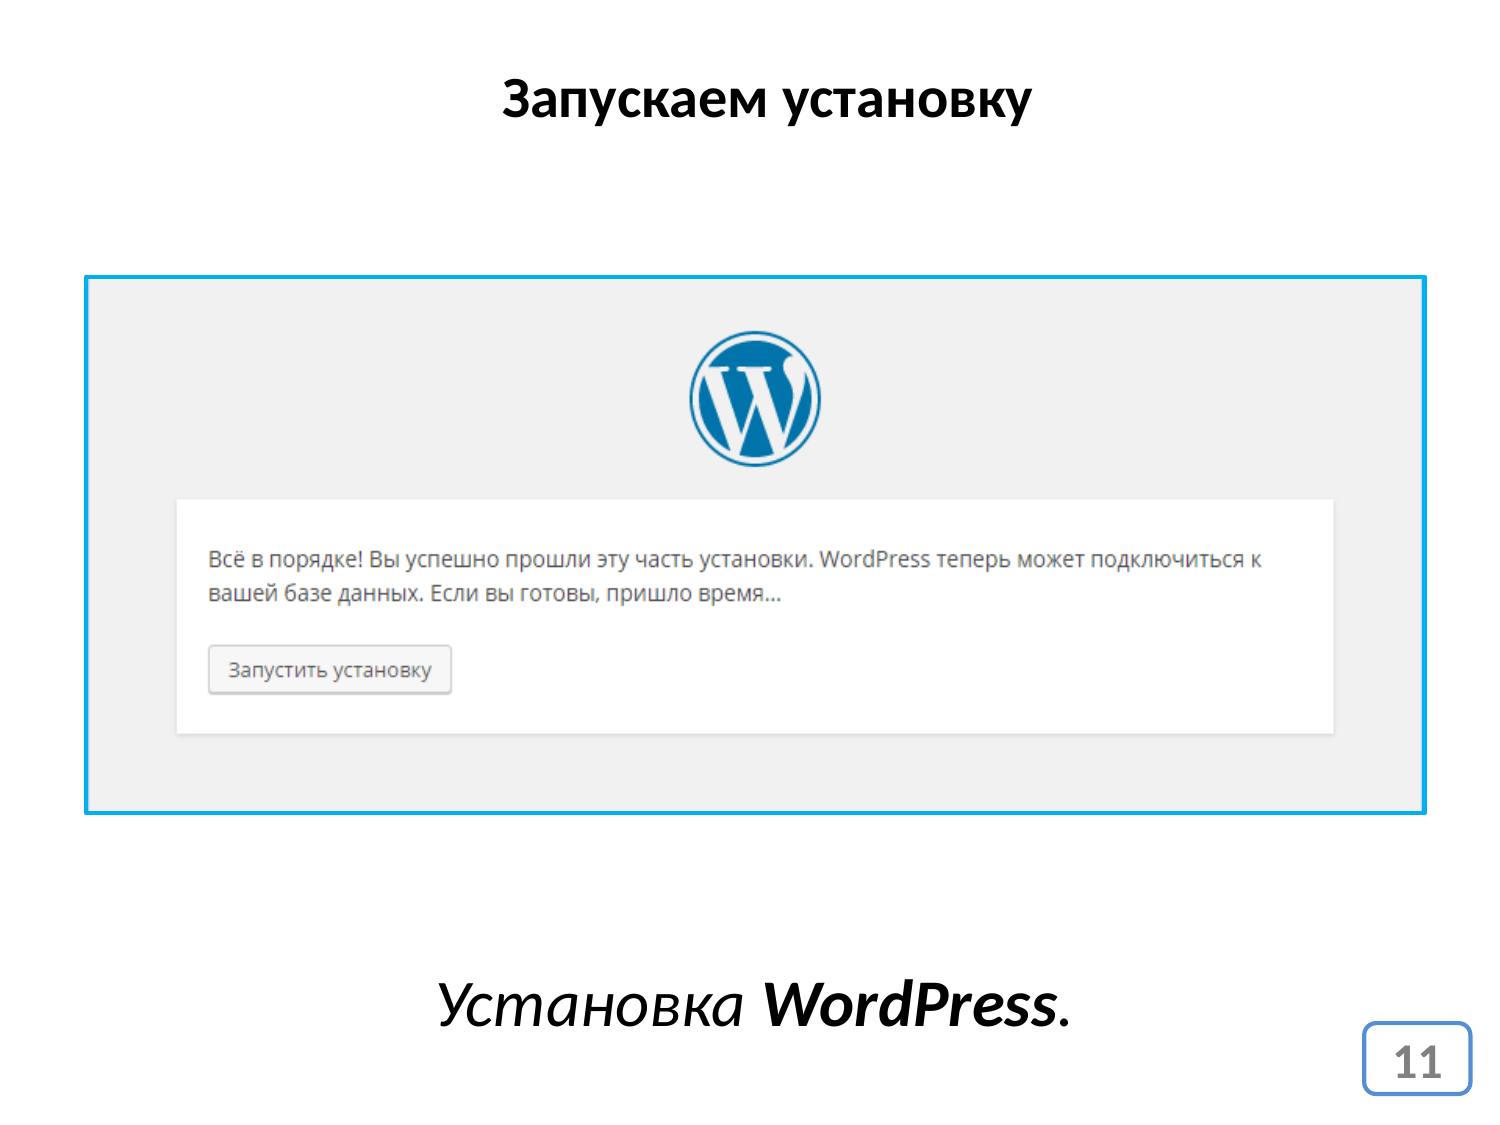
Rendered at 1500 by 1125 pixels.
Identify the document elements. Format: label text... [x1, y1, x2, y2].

text_box Запускаем установку [182, 51, 1353, 137]
text_box 11 [1362, 1021, 1473, 1097]
text_box Установка WordPress. [419, 952, 1090, 1047]
picture [89, 280, 1421, 810]
